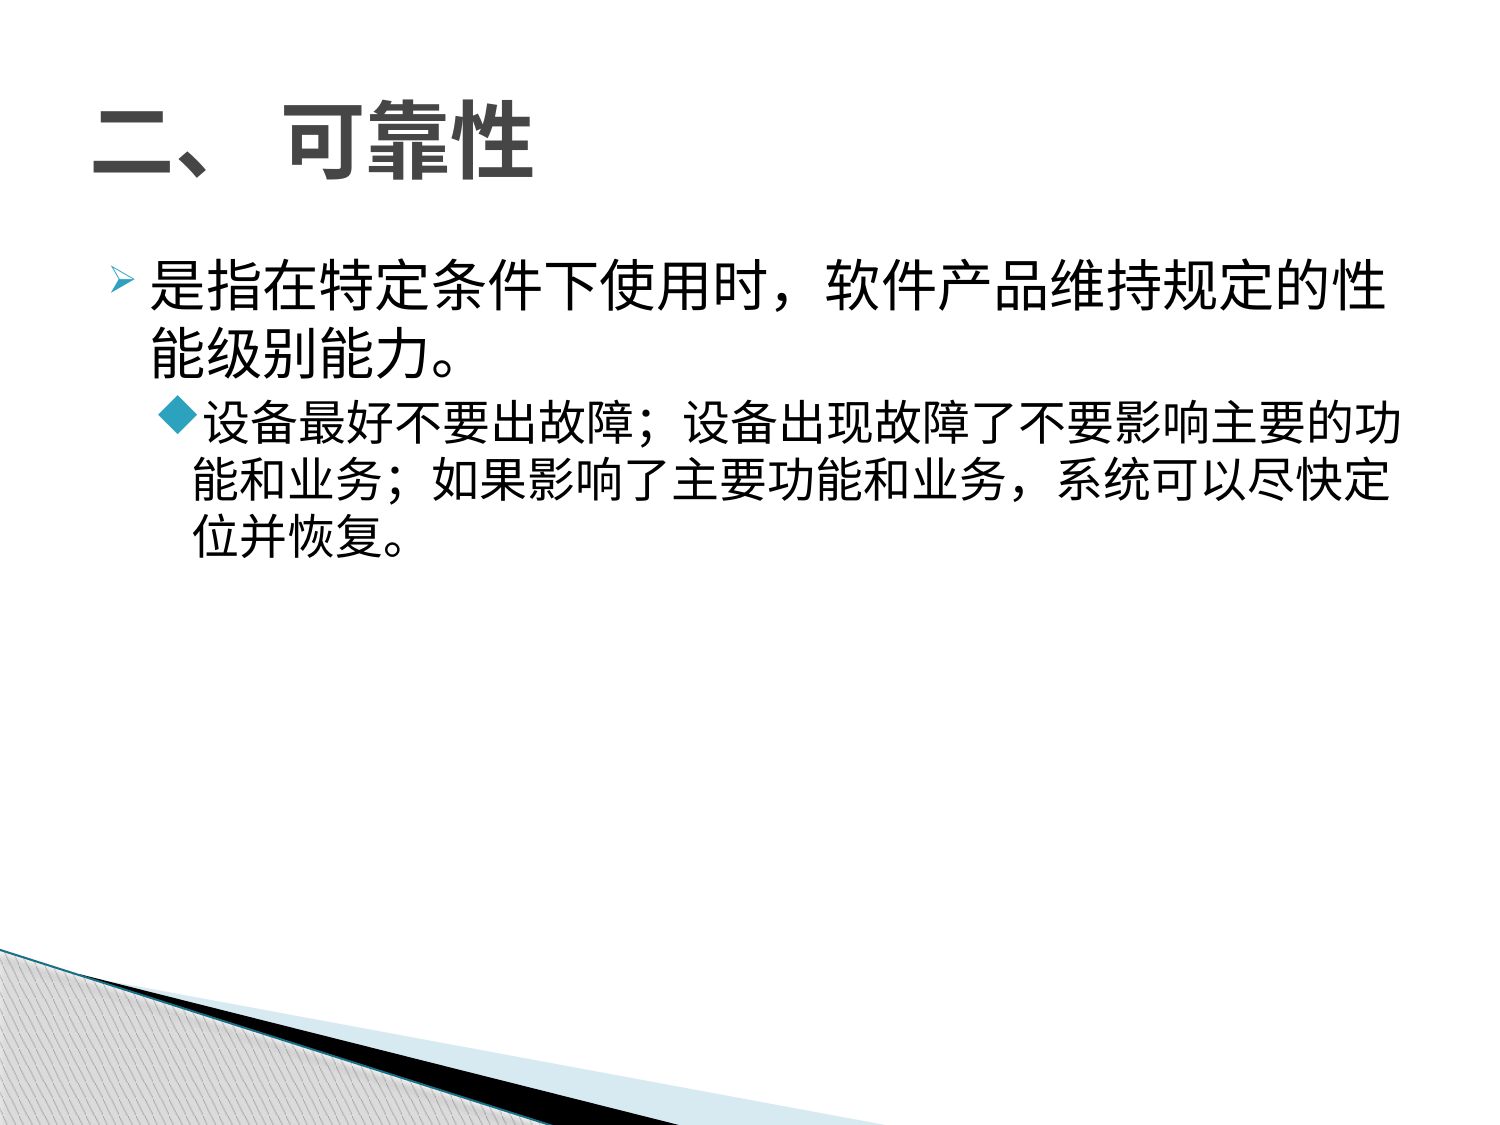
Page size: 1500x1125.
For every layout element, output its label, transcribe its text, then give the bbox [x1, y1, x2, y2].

list 是指在特定条件下使用时，软件产品维持规定的性能级别能力。 设备最好不要出故障；设备出现故障了不要影响主要的功能和业务；如果影响了主要功能和业务，系统可以尽快定位并恢复。 [75, 243, 1425, 986]
title 二、 可靠性 [75, 45, 1425, 233]
